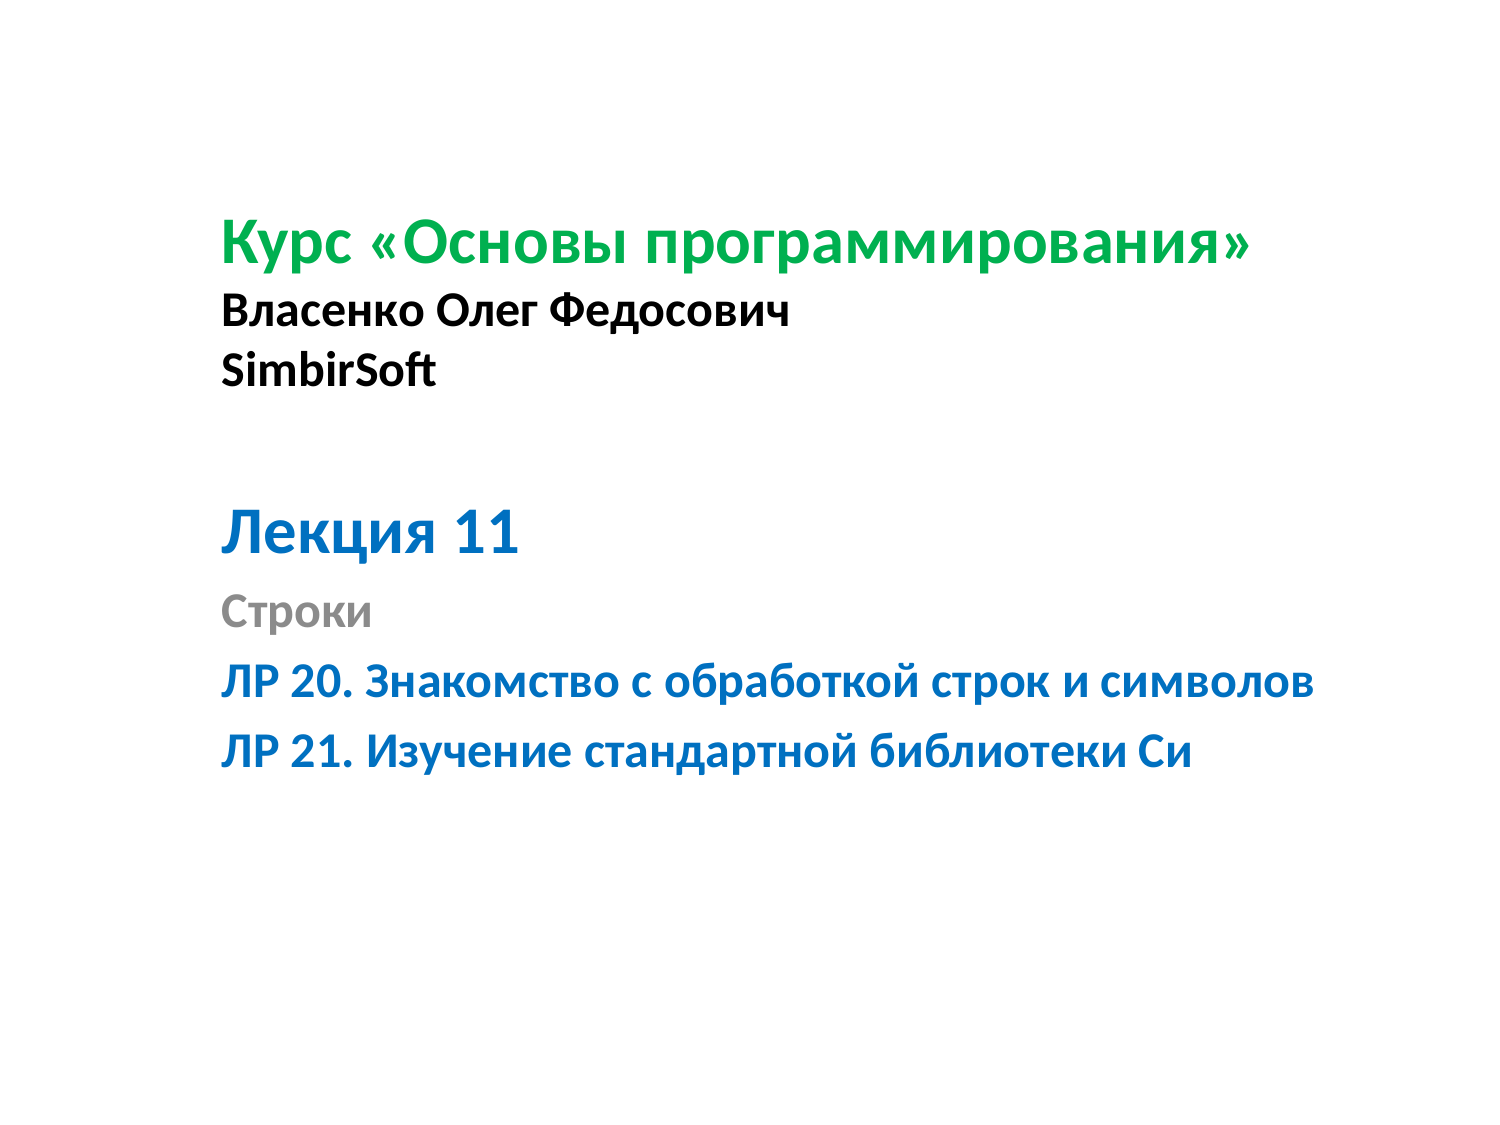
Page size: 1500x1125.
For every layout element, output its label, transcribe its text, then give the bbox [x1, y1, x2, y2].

subtitle Лекция 11 Строки ЛР 20. Знакомство с обработкой строк и символов ЛР 21. Изучение стандартной библиотеки Си [206, 479, 1365, 913]
title Курс «Основы программирования» Власенко Олег Федосович SimbirSoft [206, 196, 1465, 398]
